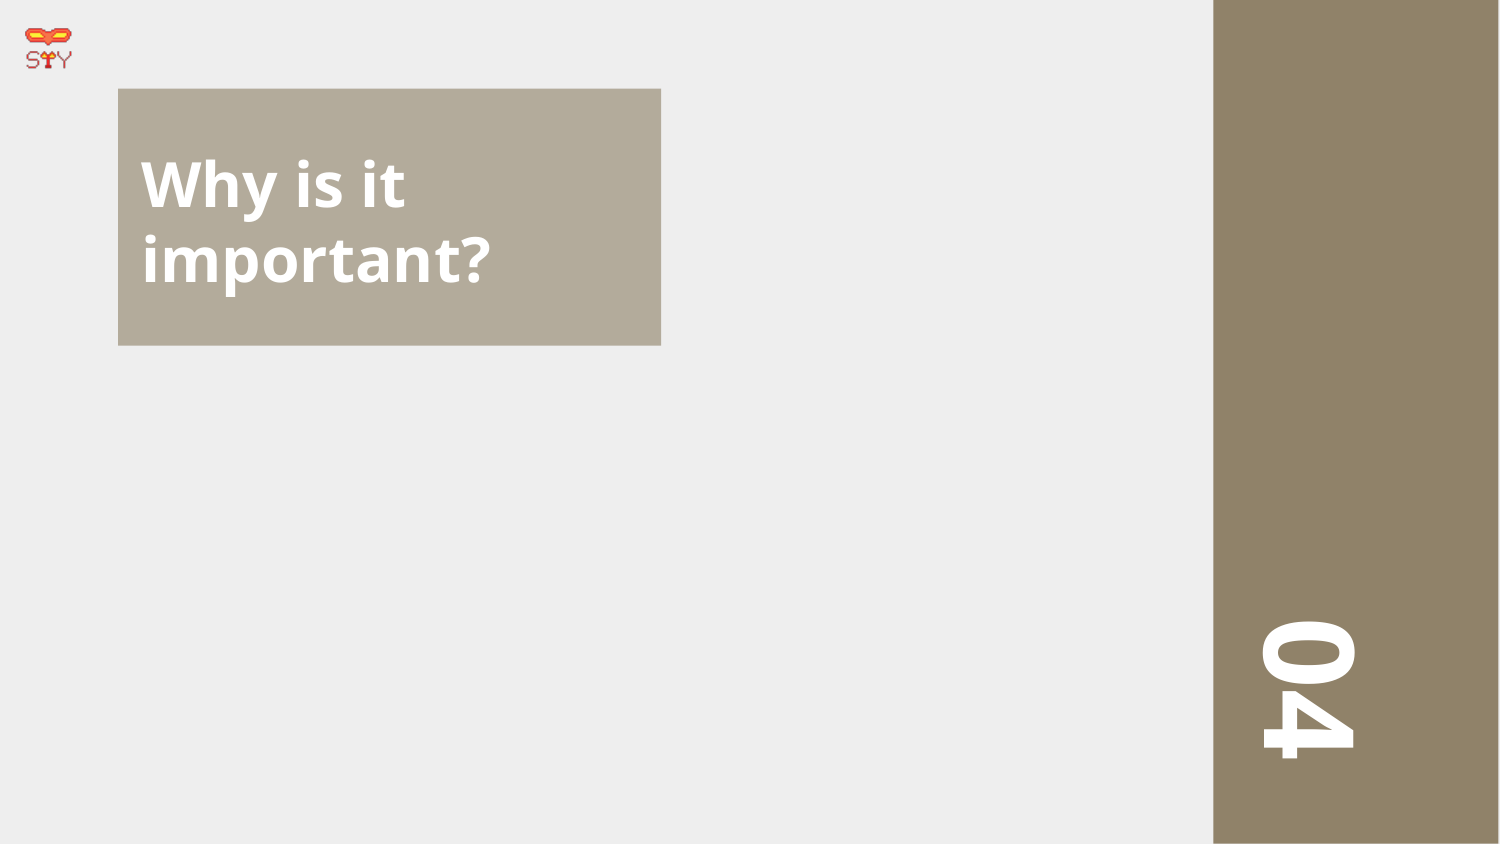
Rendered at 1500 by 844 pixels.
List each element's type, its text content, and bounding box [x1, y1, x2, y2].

picture [24, 24, 73, 73]
text_box [1213, 0, 1499, 844]
title Why is it important? [126, 214, 689, 310]
title 04 [1266, 490, 1362, 776]
text_box [118, 88, 662, 346]
